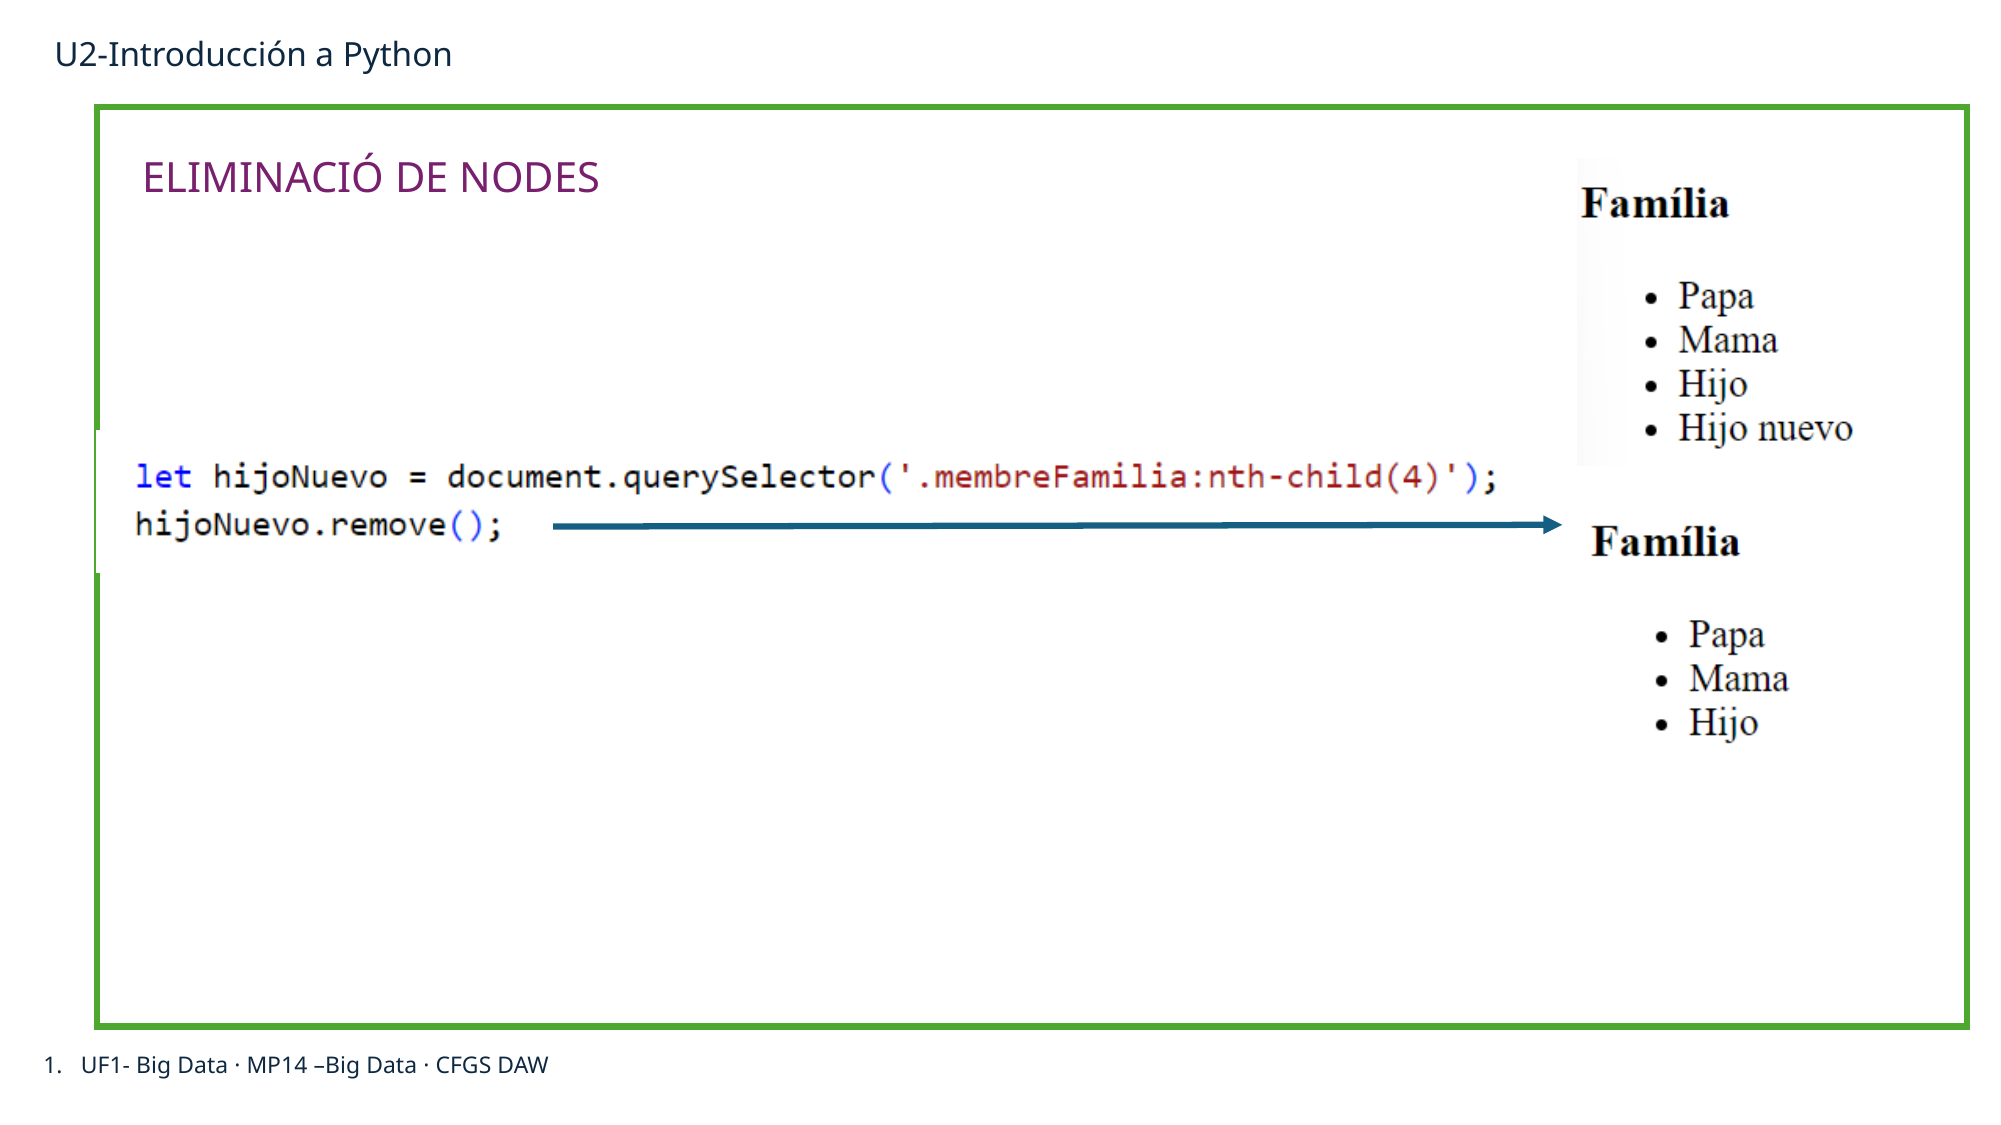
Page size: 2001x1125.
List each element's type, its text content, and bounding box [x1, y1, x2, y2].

text_box ELIMINACIÓ DE NODES [127, 130, 1876, 229]
subtitle UF1- Big Data · MP14 –Big Data · CFGS DAW [28, 1046, 931, 1097]
text_box [96, 106, 1969, 1028]
picture [96, 430, 1525, 574]
picture [1576, 158, 1876, 466]
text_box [552, 524, 1563, 528]
picture [1580, 487, 1818, 770]
title U2-Introducción a Python [39, 6, 905, 105]
